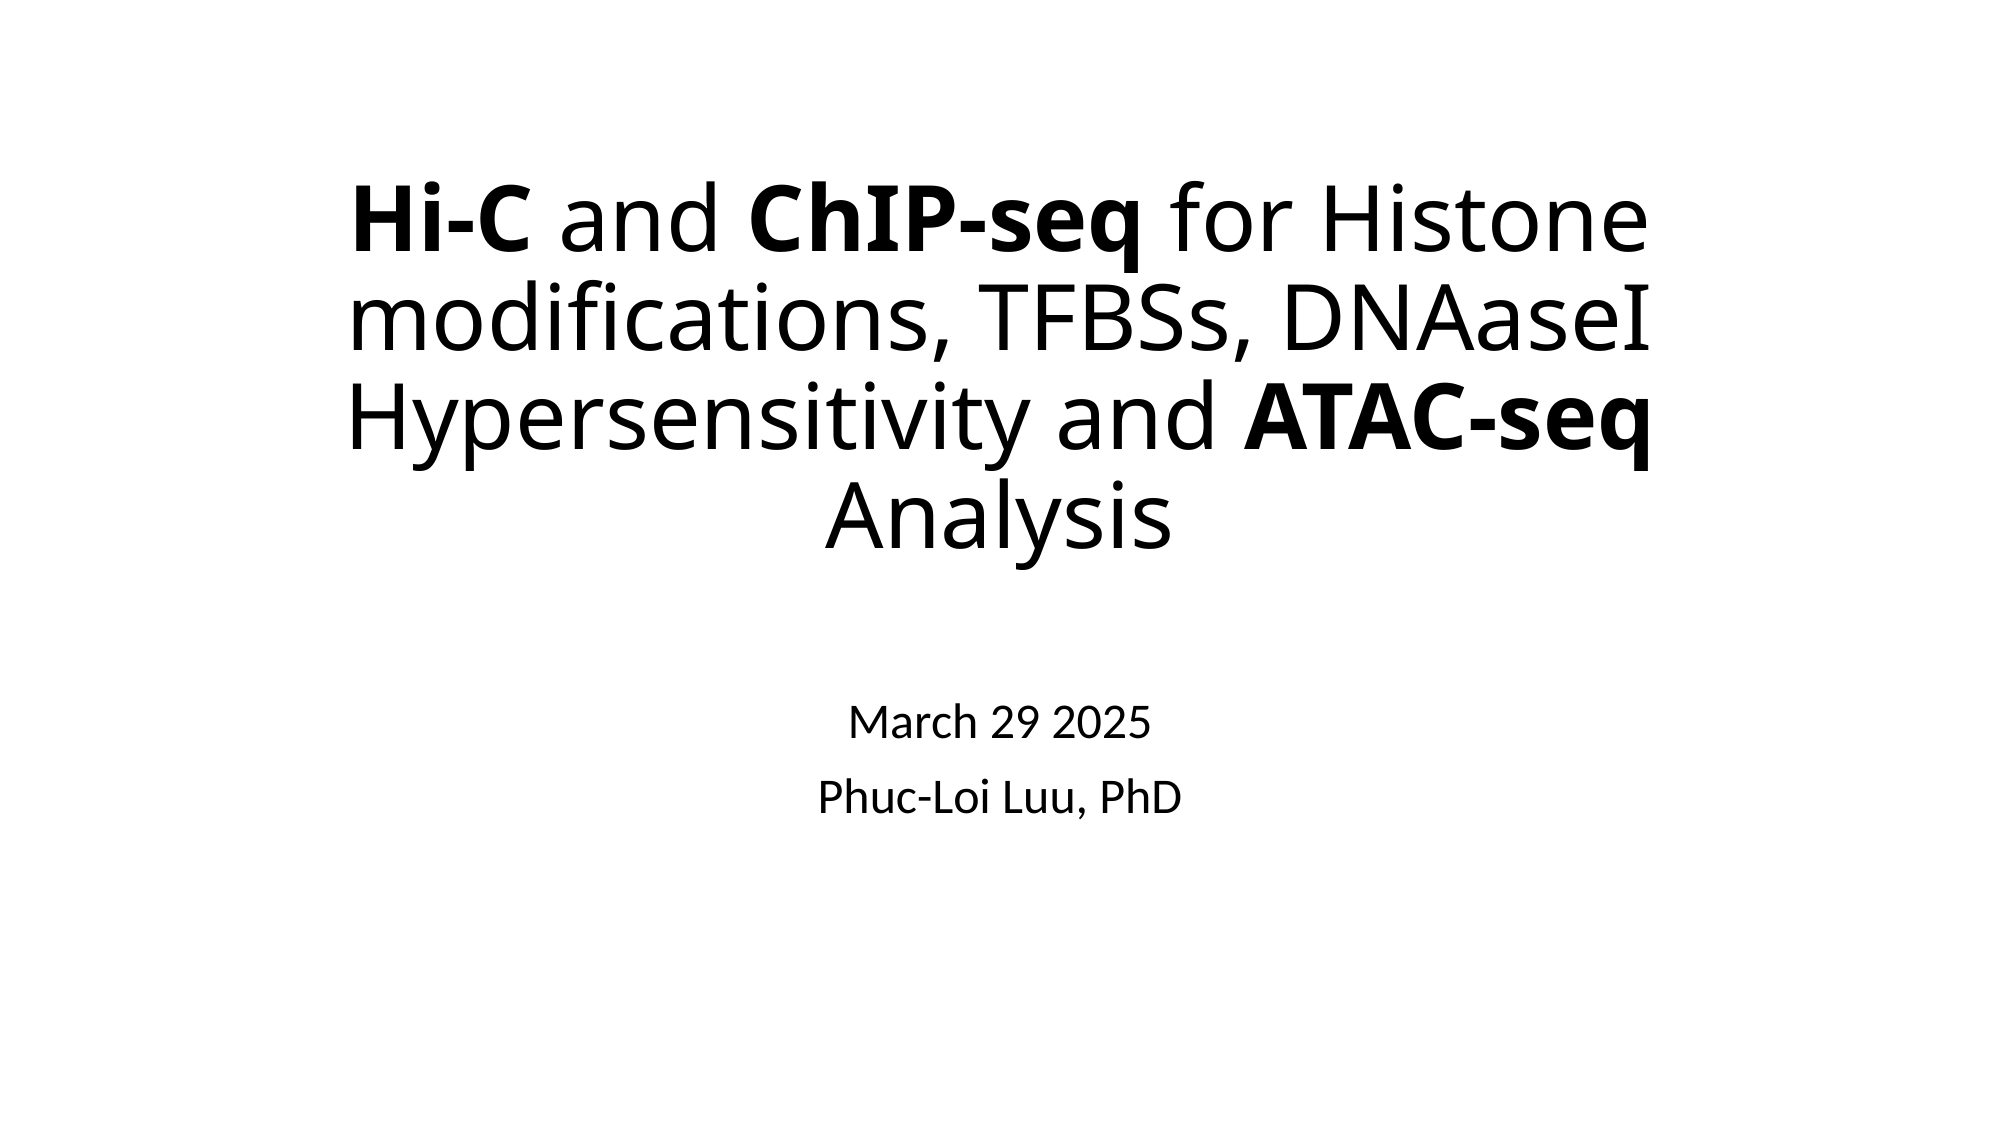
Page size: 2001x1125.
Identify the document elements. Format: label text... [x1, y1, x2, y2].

subtitle March 29 2025 Phuc-Loi Luu, PhD [249, 687, 1750, 863]
title Hi-C and ChIP-seq for Histone modifications, TFBSs, DNAaseI Hypersensitivity and ATAC-seq Analysis [249, 184, 1750, 576]
